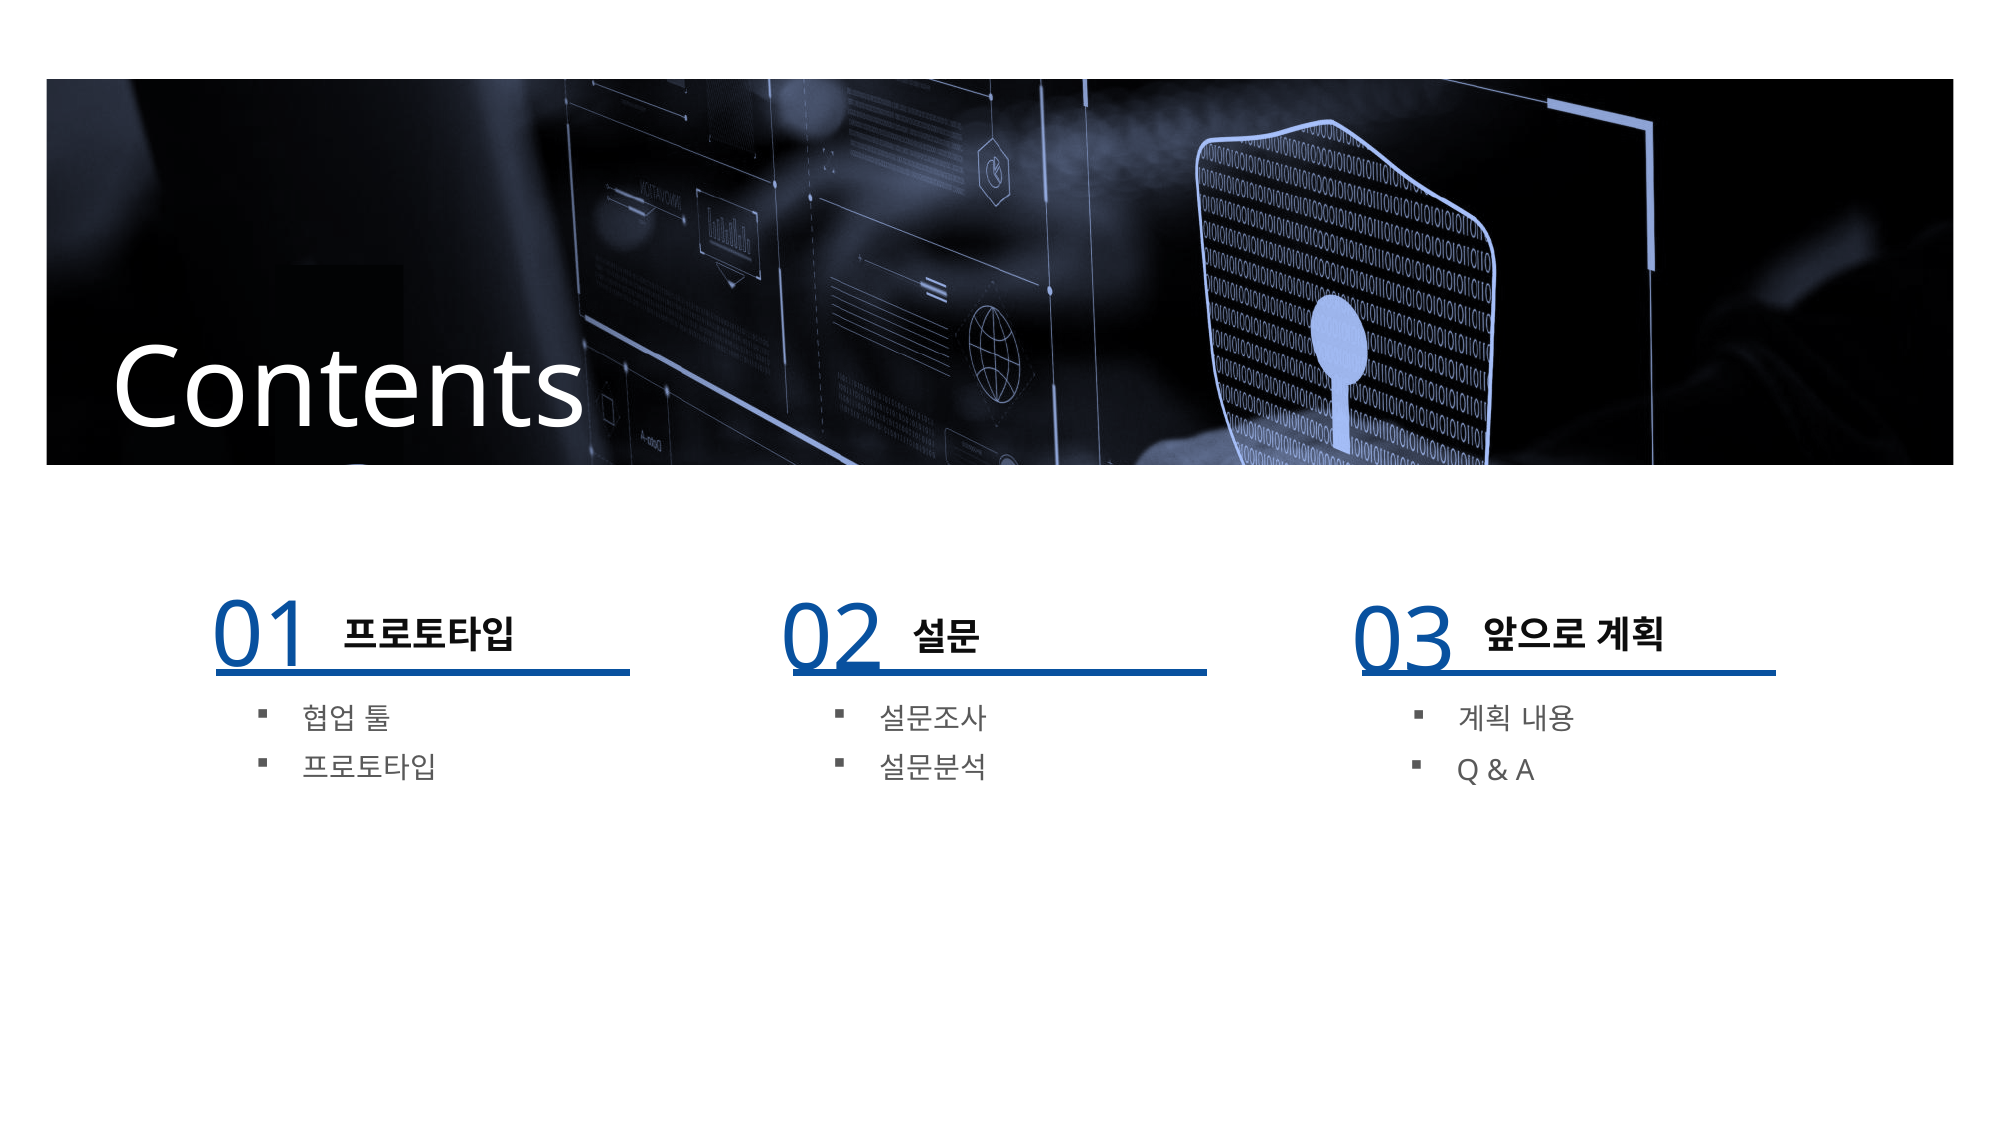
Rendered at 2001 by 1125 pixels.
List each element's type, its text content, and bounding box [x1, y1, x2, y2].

text_box 02 [765, 571, 909, 696]
text_box 설문분석 [818, 742, 1188, 792]
text_box Q & A [1394, 743, 1743, 794]
text_box 프로토타입 [340, 603, 532, 664]
text_box 계획 내용 [1397, 693, 1852, 744]
text_box 협업 툴 [241, 692, 611, 742]
text_box 프로토타입 [241, 742, 611, 792]
picture [46, 79, 1954, 465]
text_box 설문조사 [818, 692, 1188, 742]
text_box 앞으로 계획 [1480, 604, 1852, 664]
text_box 01 [196, 567, 340, 692]
text_box 03 [1336, 573, 1480, 698]
text_box 설문 [897, 605, 997, 666]
